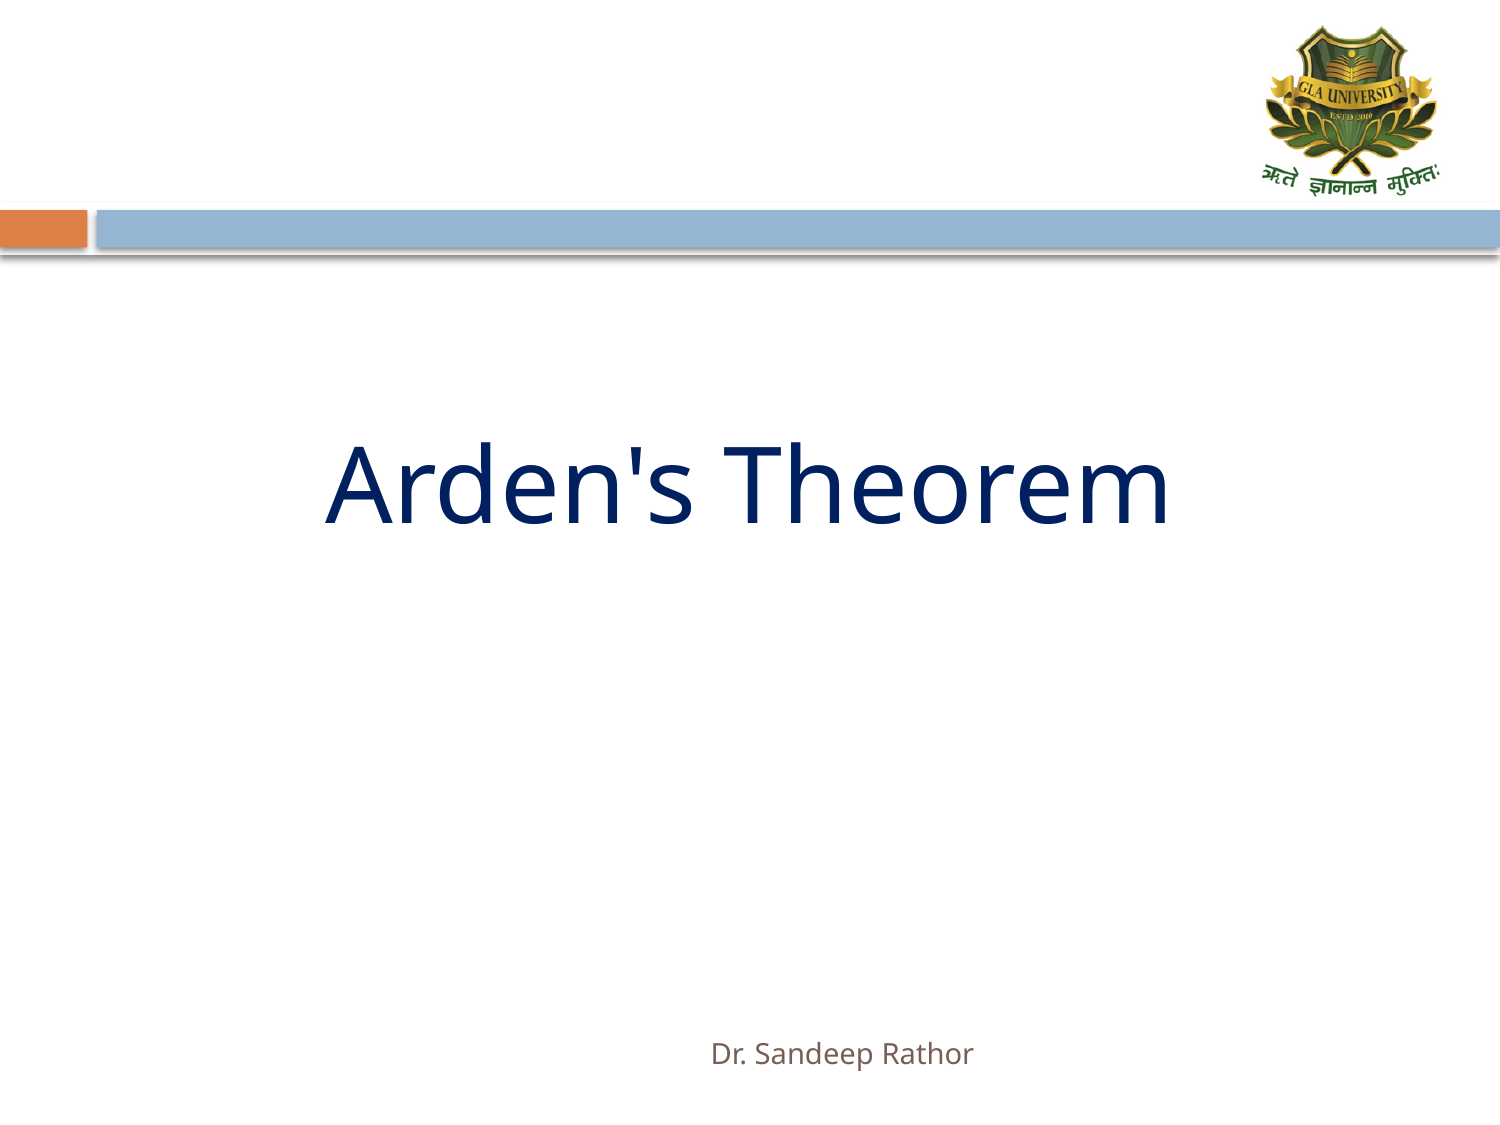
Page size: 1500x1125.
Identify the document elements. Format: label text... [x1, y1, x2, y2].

picture [1260, 12, 1442, 201]
footer Dr. Sandeep Rathor [99, 1024, 990, 1085]
title Arden's Theorem [75, 387, 1425, 575]
